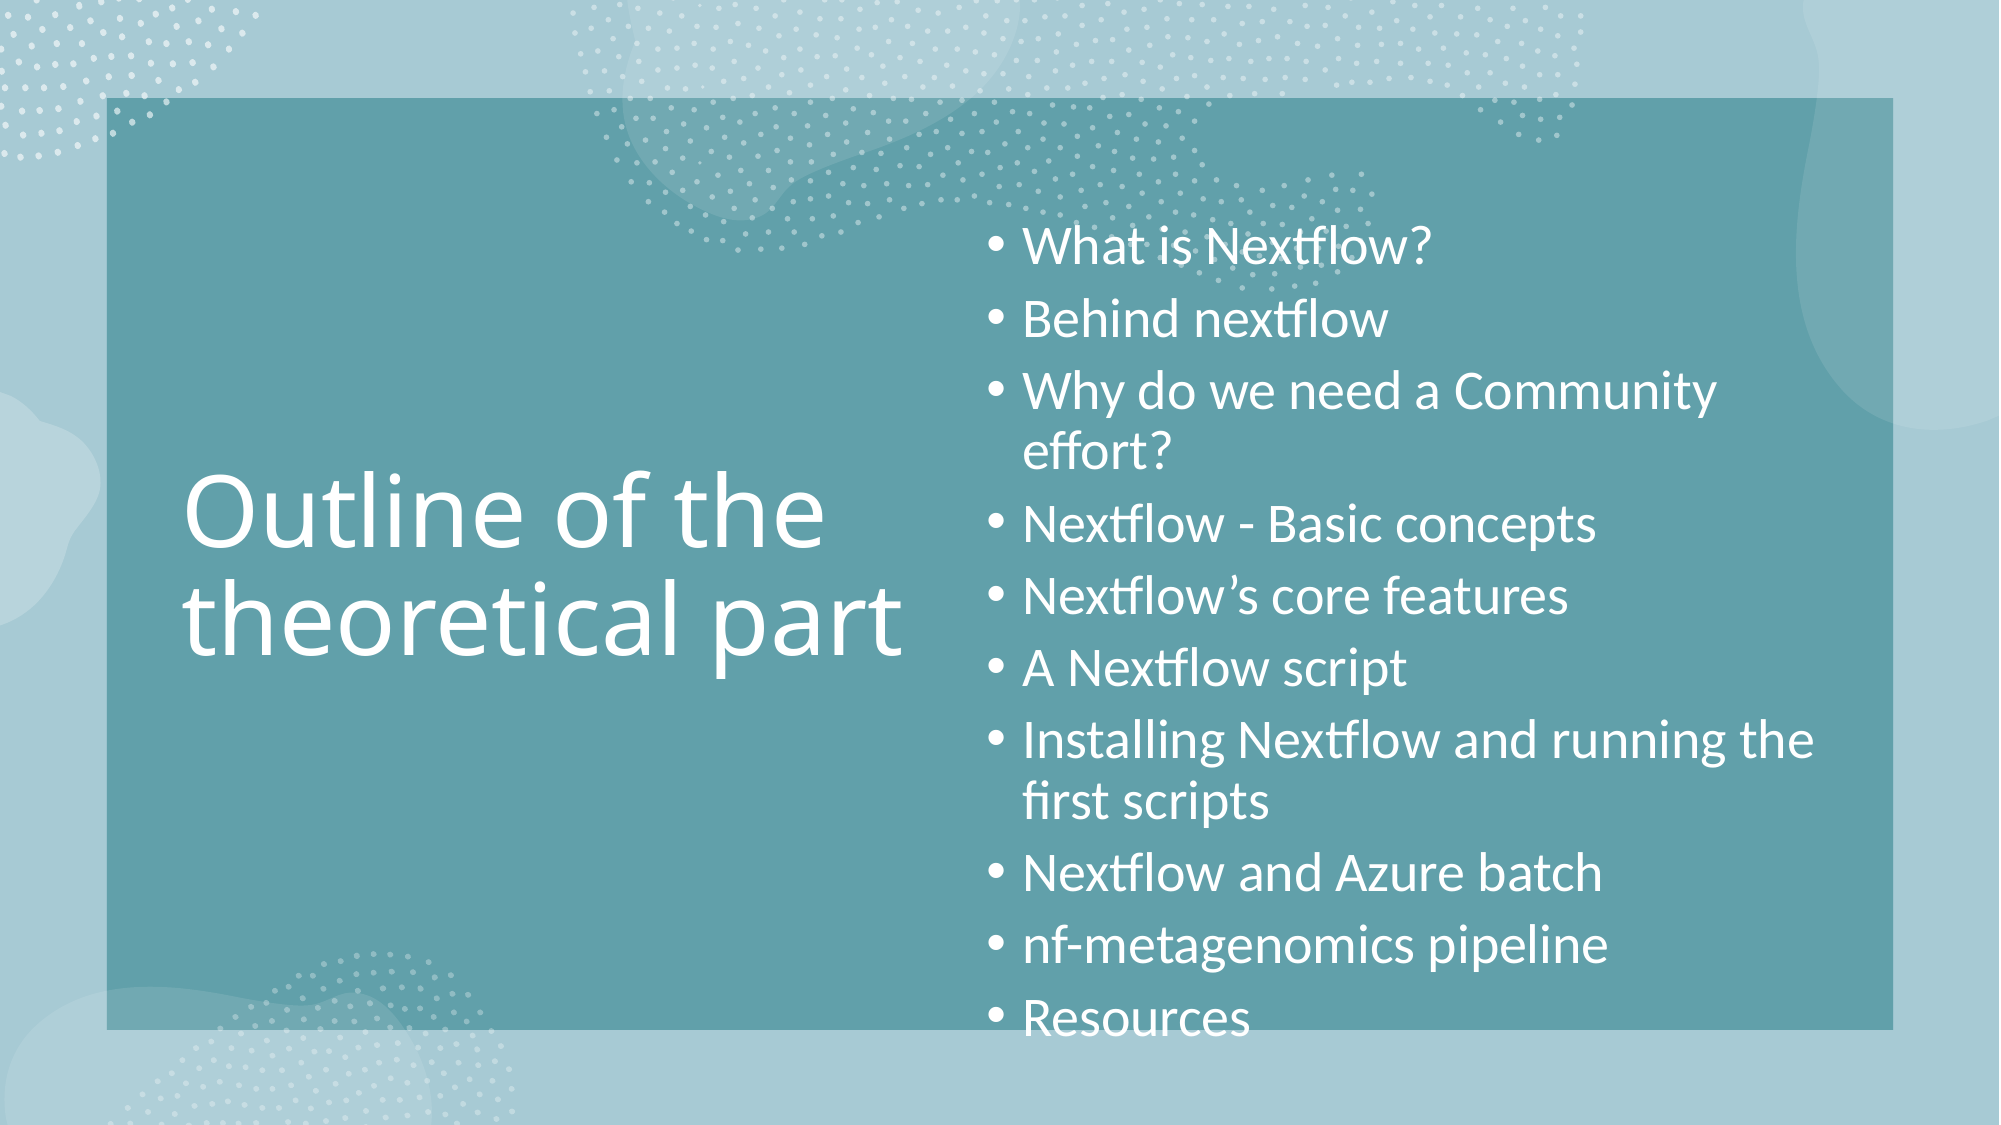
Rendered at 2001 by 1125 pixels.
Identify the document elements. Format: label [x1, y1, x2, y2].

text_box [0, 0, 2000, 1125]
